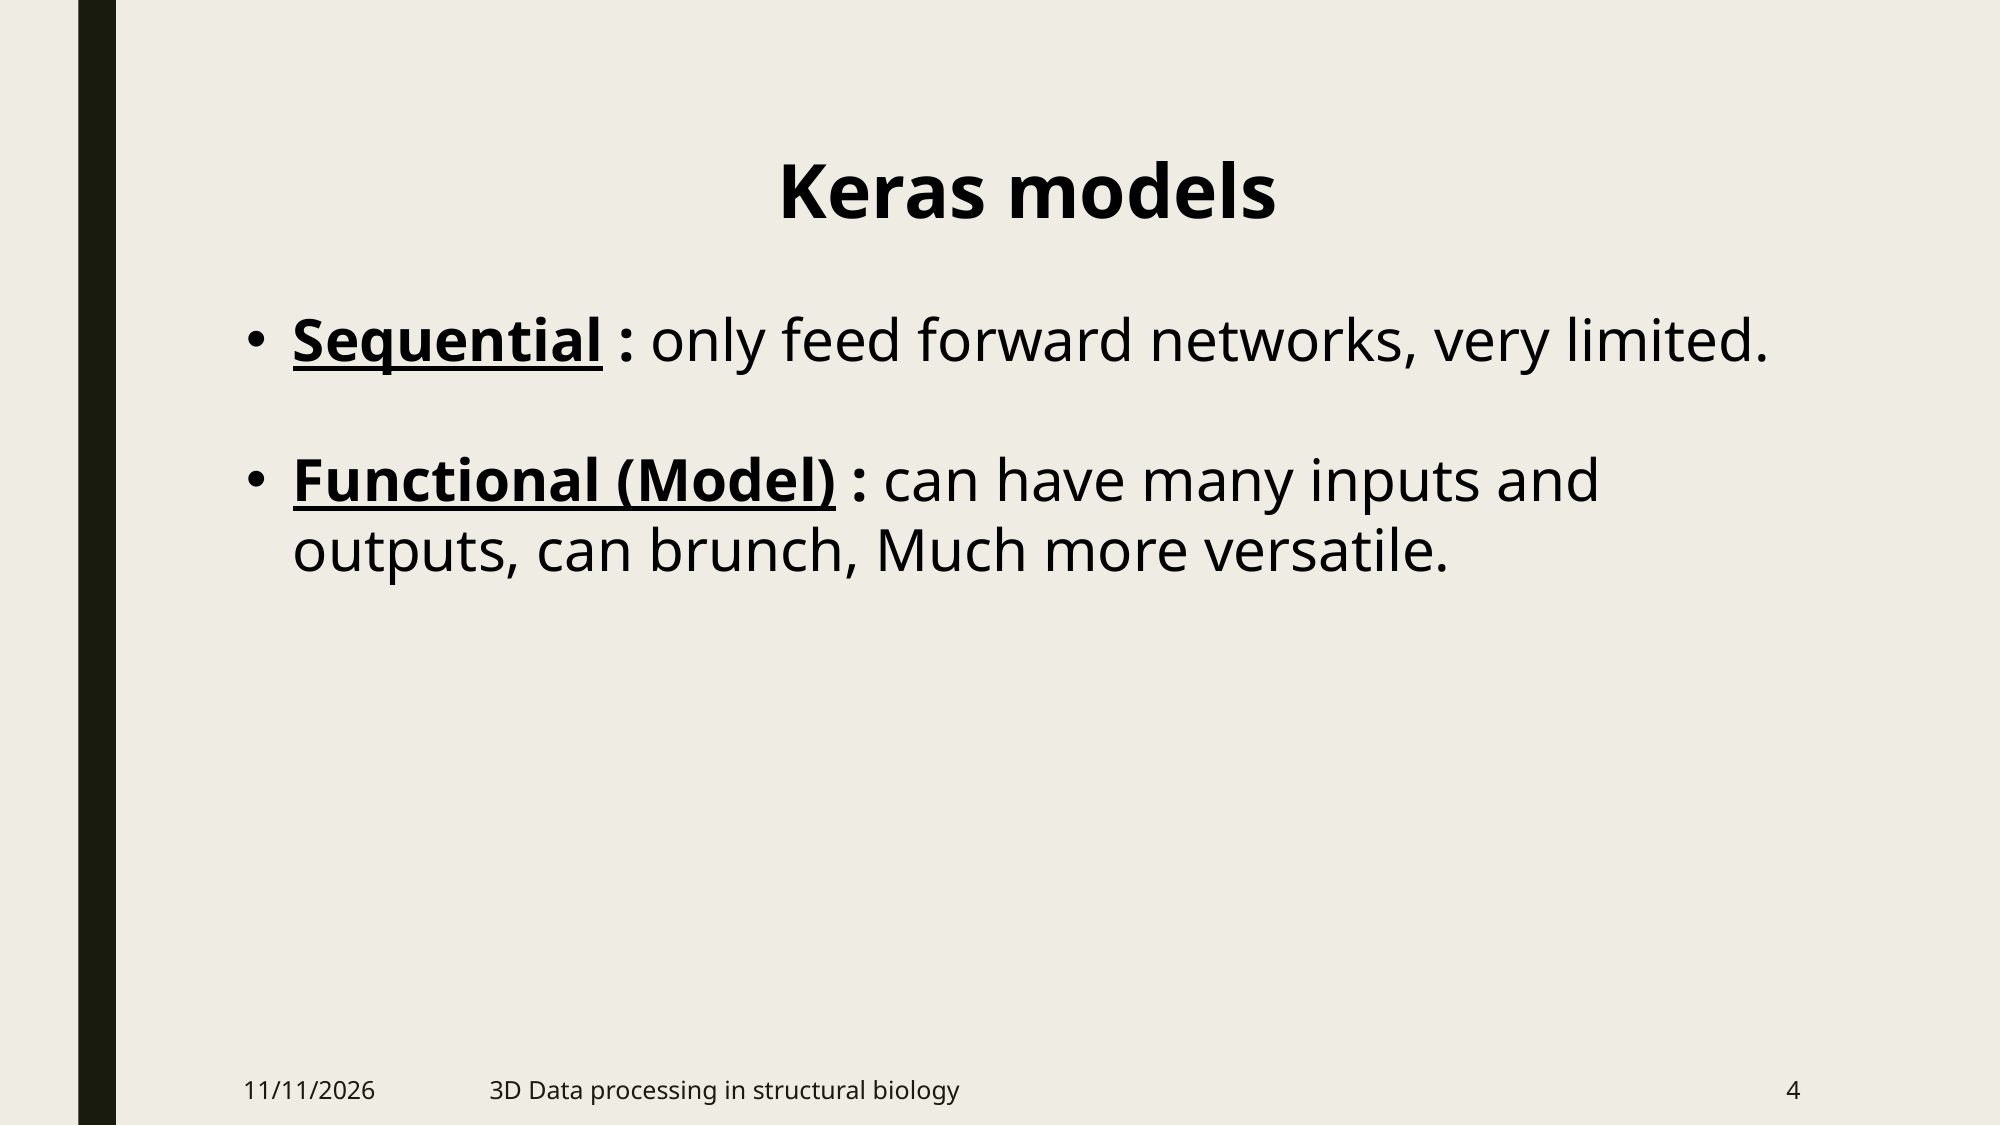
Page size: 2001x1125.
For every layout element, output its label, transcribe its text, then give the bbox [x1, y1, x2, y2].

footer 3D Data processing in structural biology [474, 1058, 1505, 1125]
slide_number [228, 1058, 426, 1125]
slide_number 4 [1553, 1058, 1816, 1125]
text_box Keras models Sequential : only feed forward networks, very limited. Functional (Model) : can have many inputs and outputs, can brunch, Much more versatile. [231, 136, 1825, 776]
